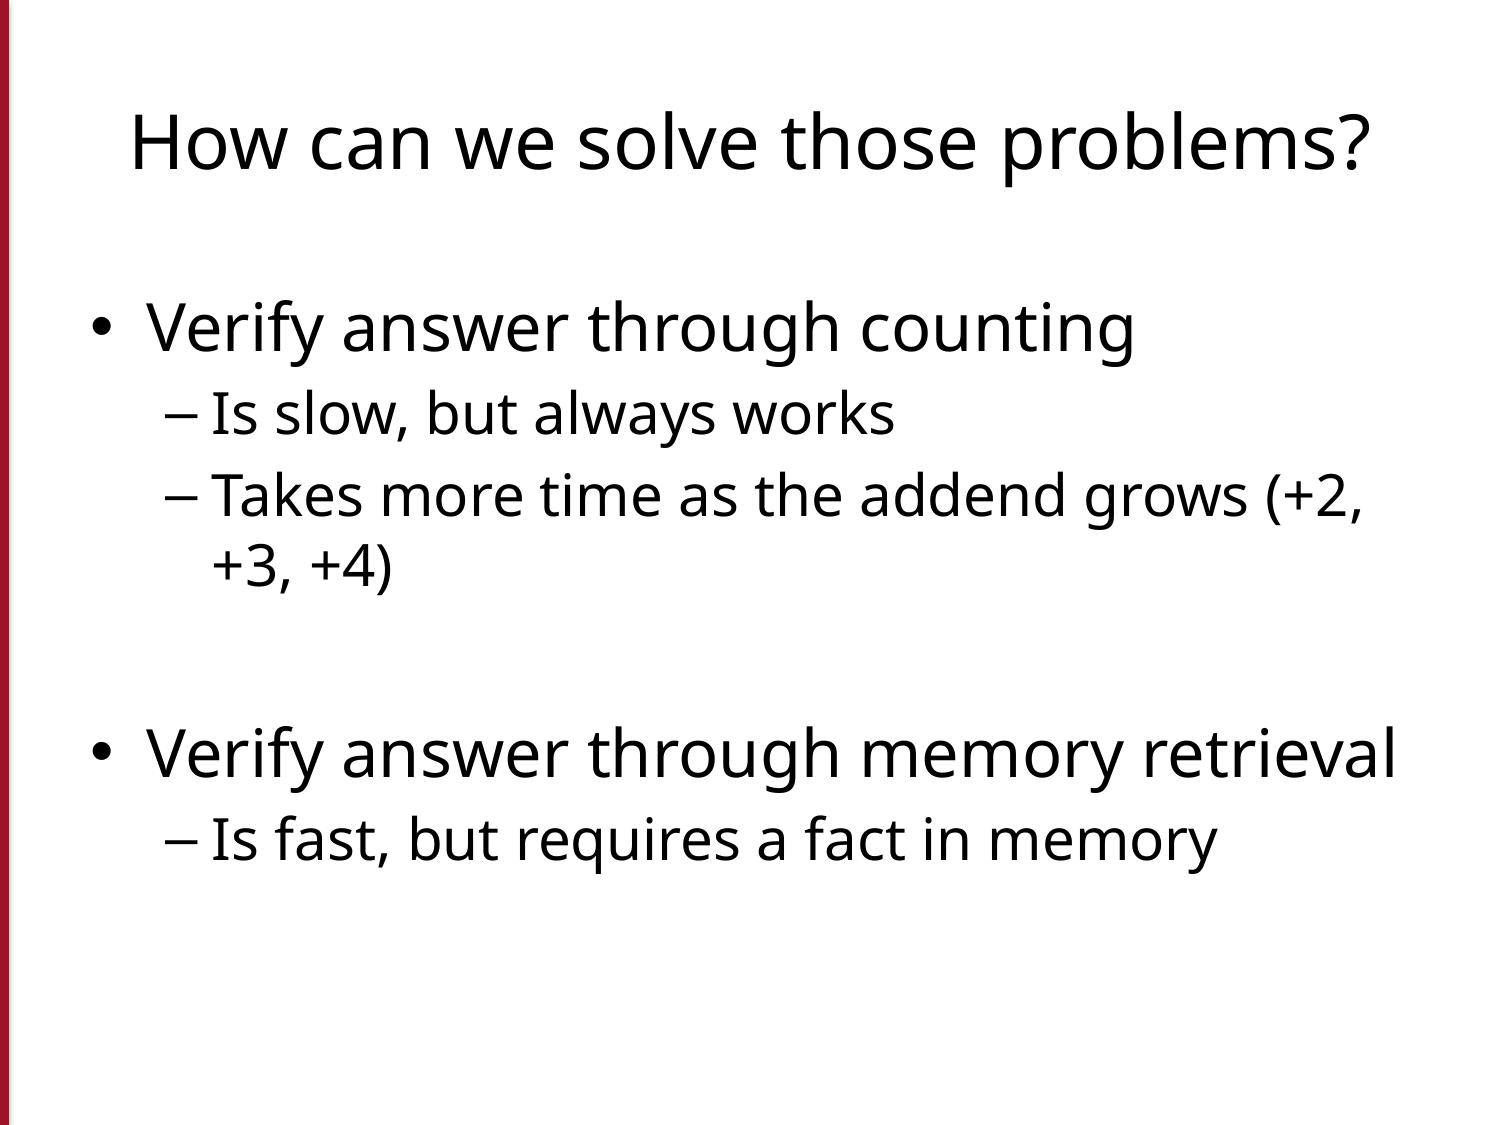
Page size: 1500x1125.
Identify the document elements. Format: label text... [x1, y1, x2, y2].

list Verify answer through counting Is slow, but always works Takes more time as the addend grows (+2, +3, +4) Verify answer through memory retrieval Is fast, but requires a fact in memory [75, 277, 1425, 1055]
title How can we solve those problems? [75, 45, 1425, 233]
